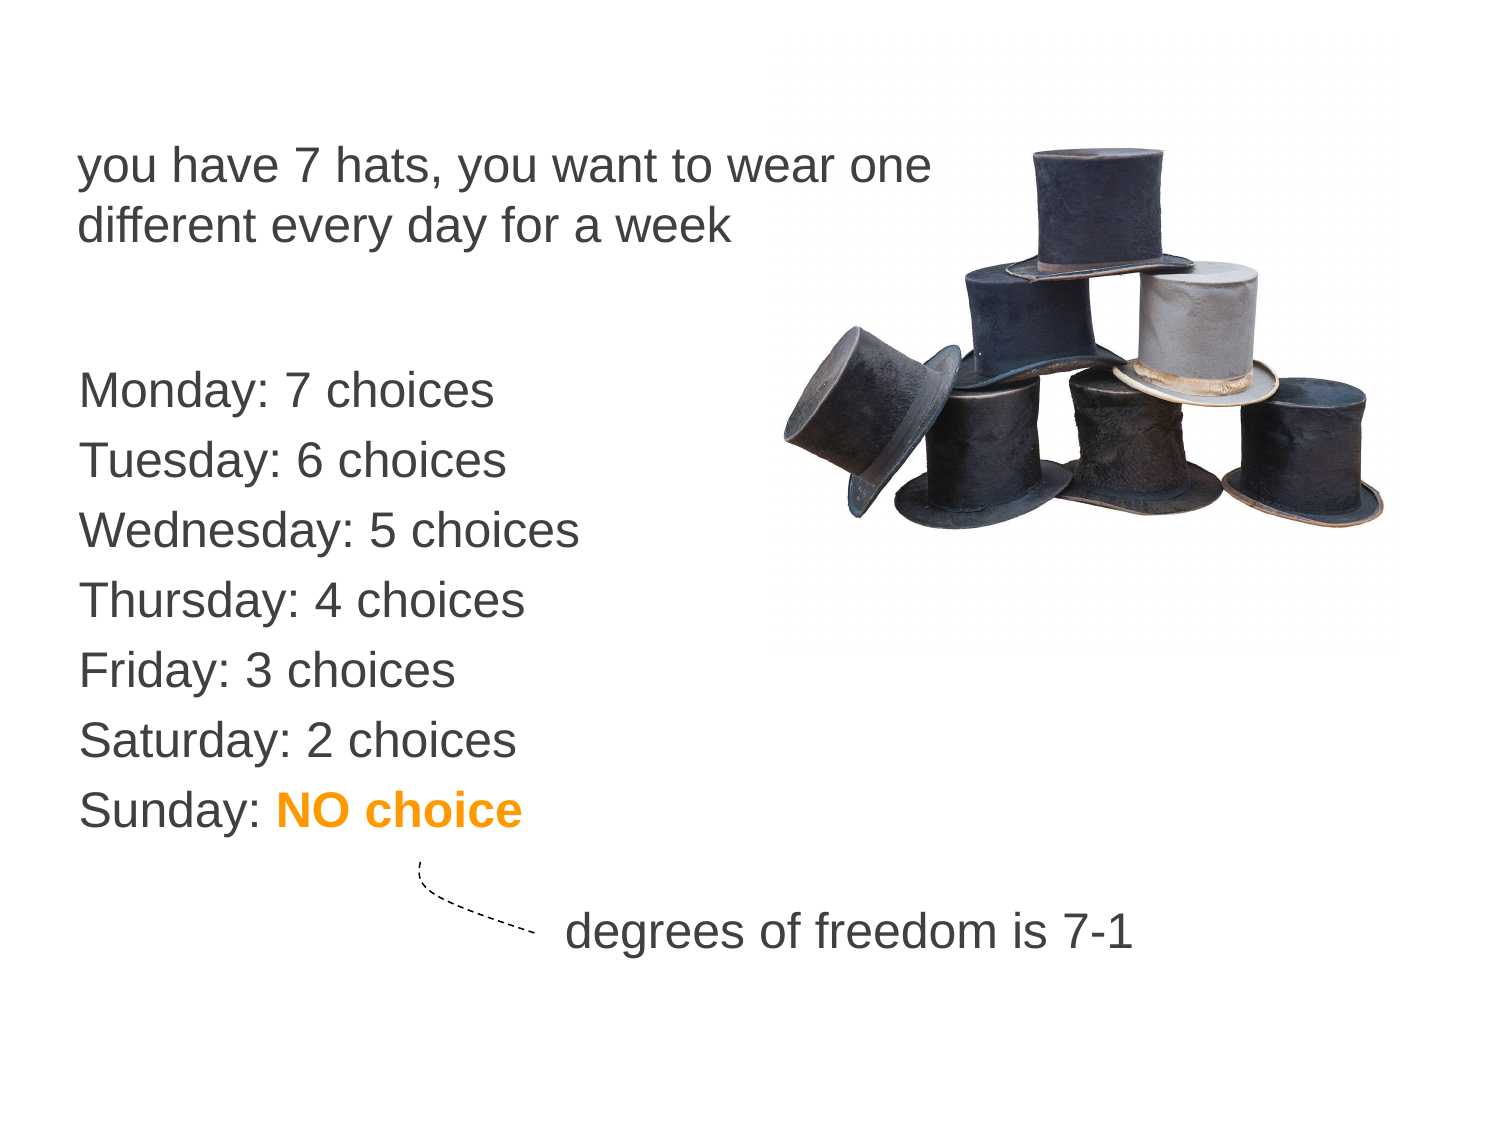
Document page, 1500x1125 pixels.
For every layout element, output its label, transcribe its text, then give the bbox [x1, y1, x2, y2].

picture [774, 37, 1393, 655]
text_box you have 7 hats, you want to wear one different every day for a week [62, 124, 769, 260]
text_box degrees of freedom is 7-1 [549, 891, 1200, 967]
text_box [419, 861, 535, 933]
text_box Monday: 7 choices Tuesday: 6 choices Wednesday: 5 choices Thursday: 4 choices Friday: 3 choices Saturday: 2 choices Sunday: NO choice [63, 350, 1127, 991]
